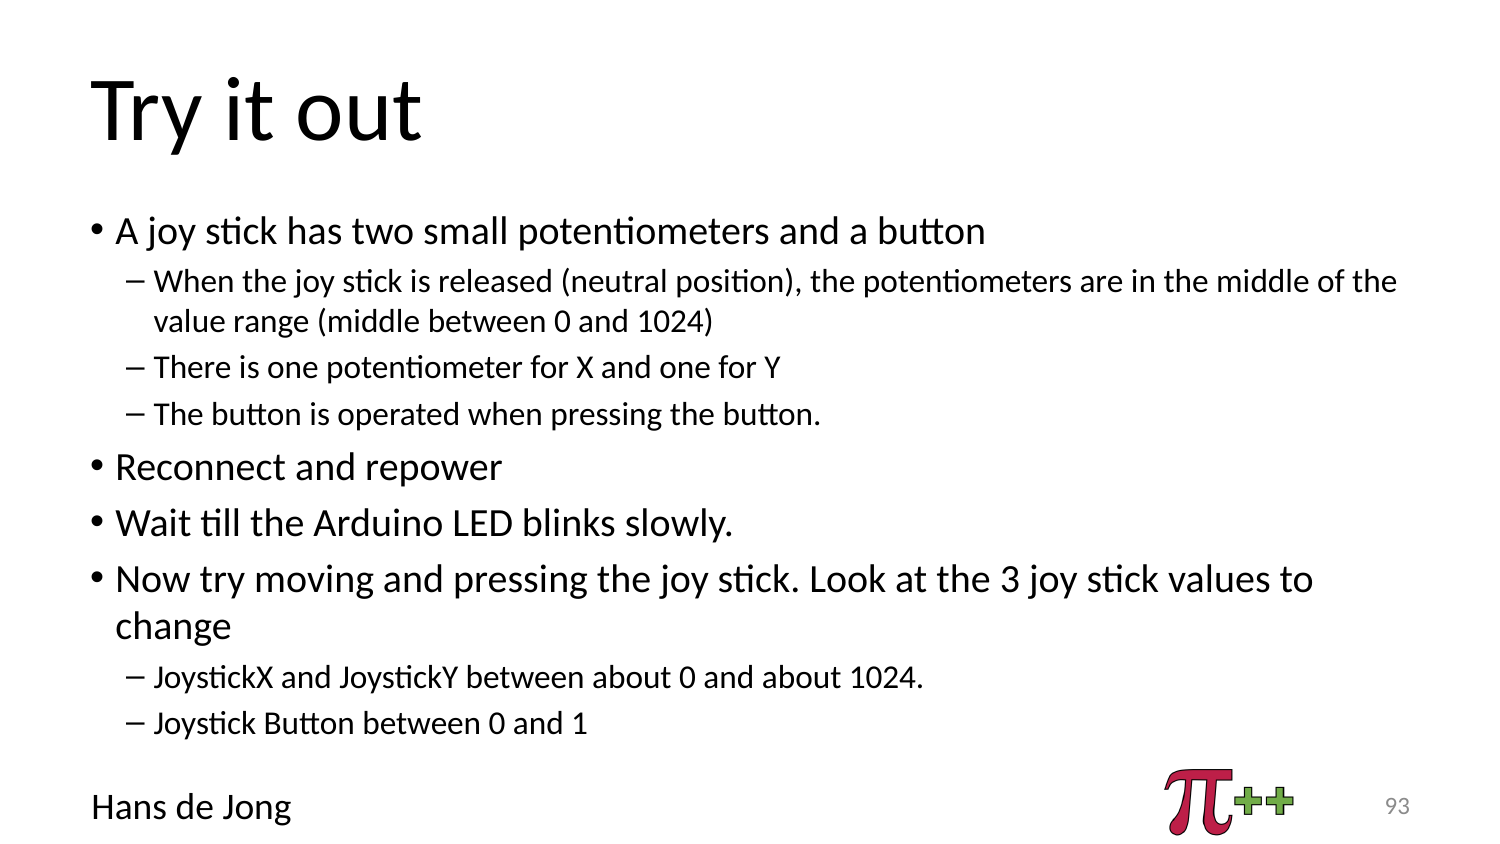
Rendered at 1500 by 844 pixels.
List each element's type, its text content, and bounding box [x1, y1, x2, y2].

list A joy stick has two small potentiometers and a button When the joy stick is released (neutral position), the potentiometers are in the middle of the value range (middle between 0 and 1024) There is one potentiometer for X and one for Y The button is operated when pressing the button. Reconnect and repower Wait till the Arduino LED blinks slowly. Now try moving and pressing the joy stick. Look at the 3 joy stick values to change JoystickX and JoystickY between about 0 and about 1024. Joystick Button between 0 and 1 [75, 196, 1425, 754]
picture [1163, 768, 1294, 836]
title Try it out [75, 33, 1425, 175]
slide_number 93 [1340, 782, 1425, 827]
